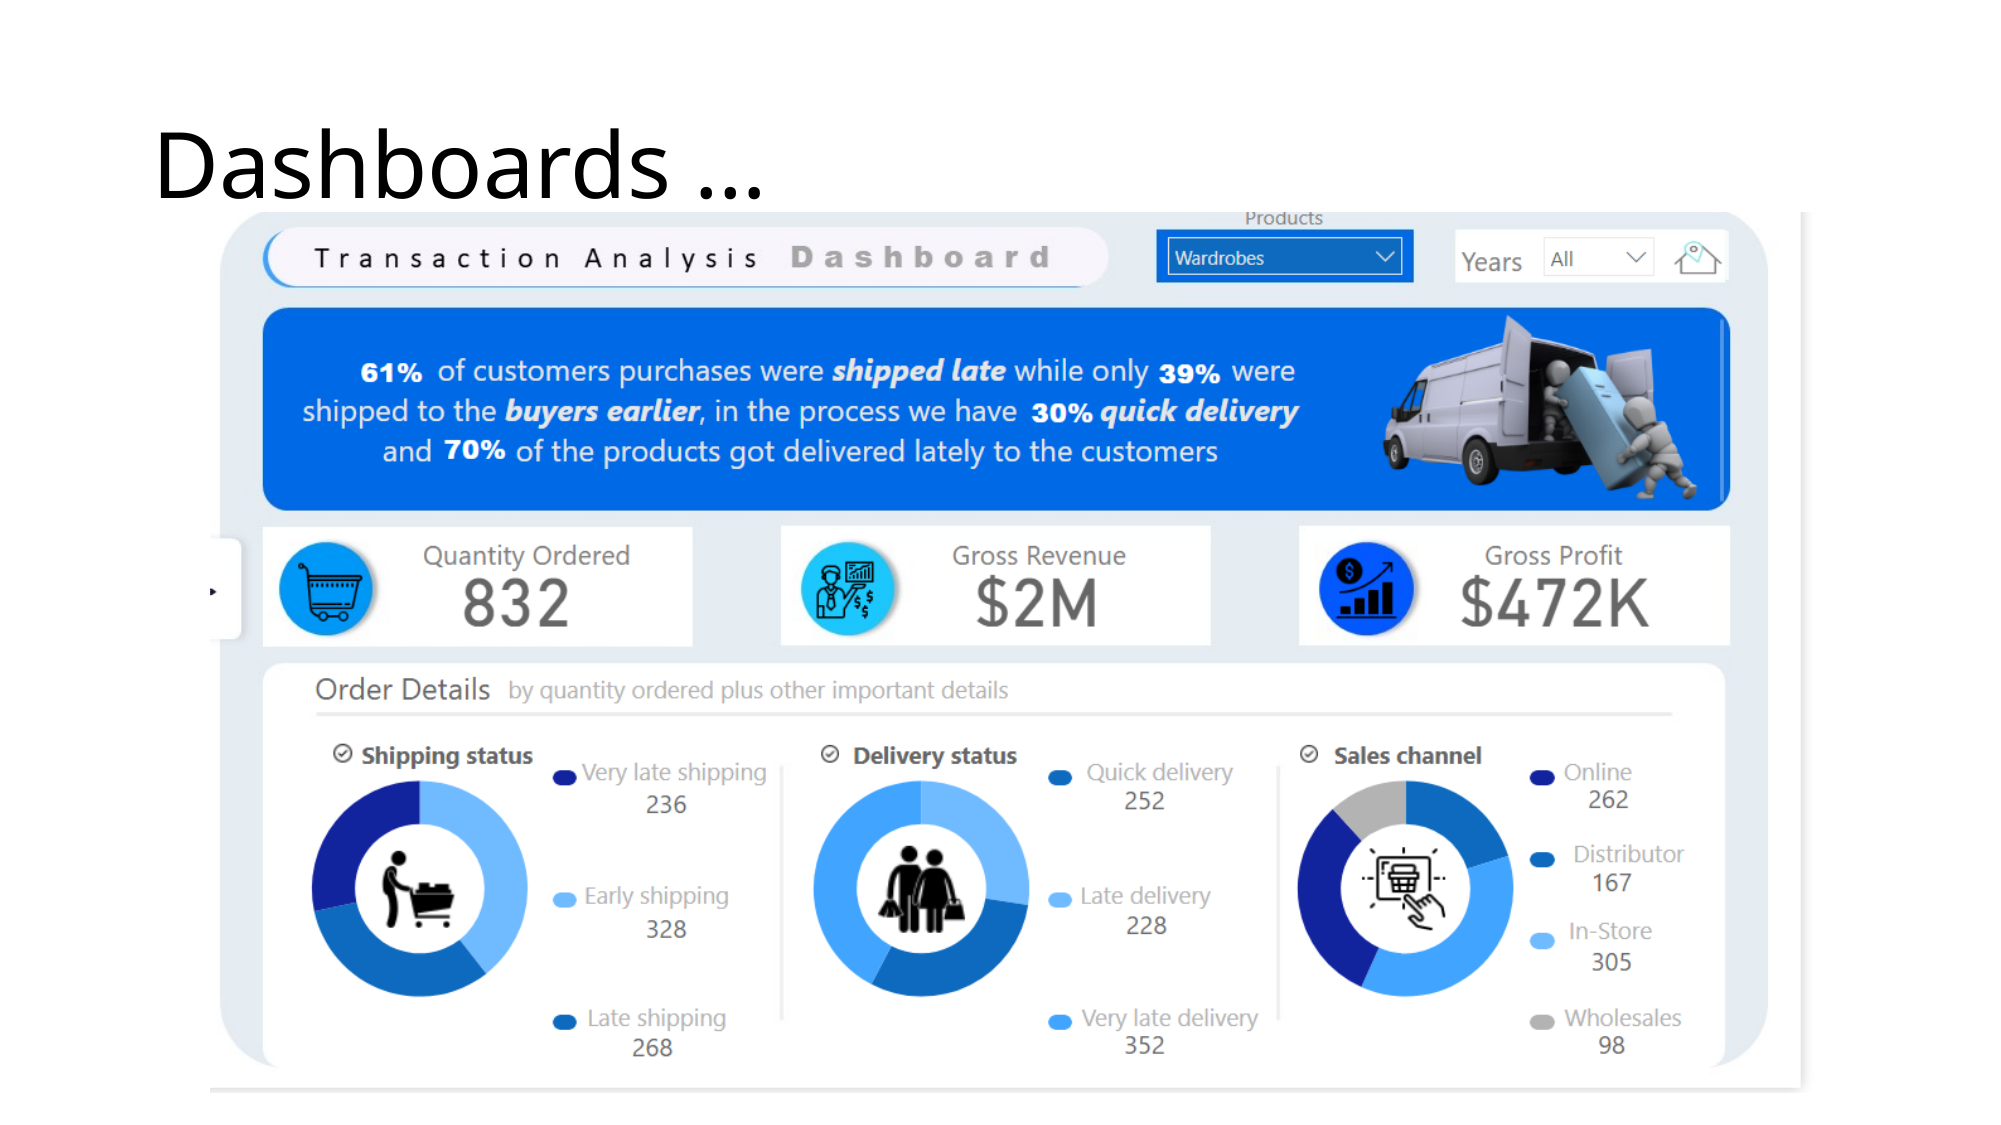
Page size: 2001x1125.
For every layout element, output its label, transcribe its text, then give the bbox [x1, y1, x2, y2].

picture [210, 212, 1816, 1093]
title Dashboards … [137, 59, 1863, 278]
